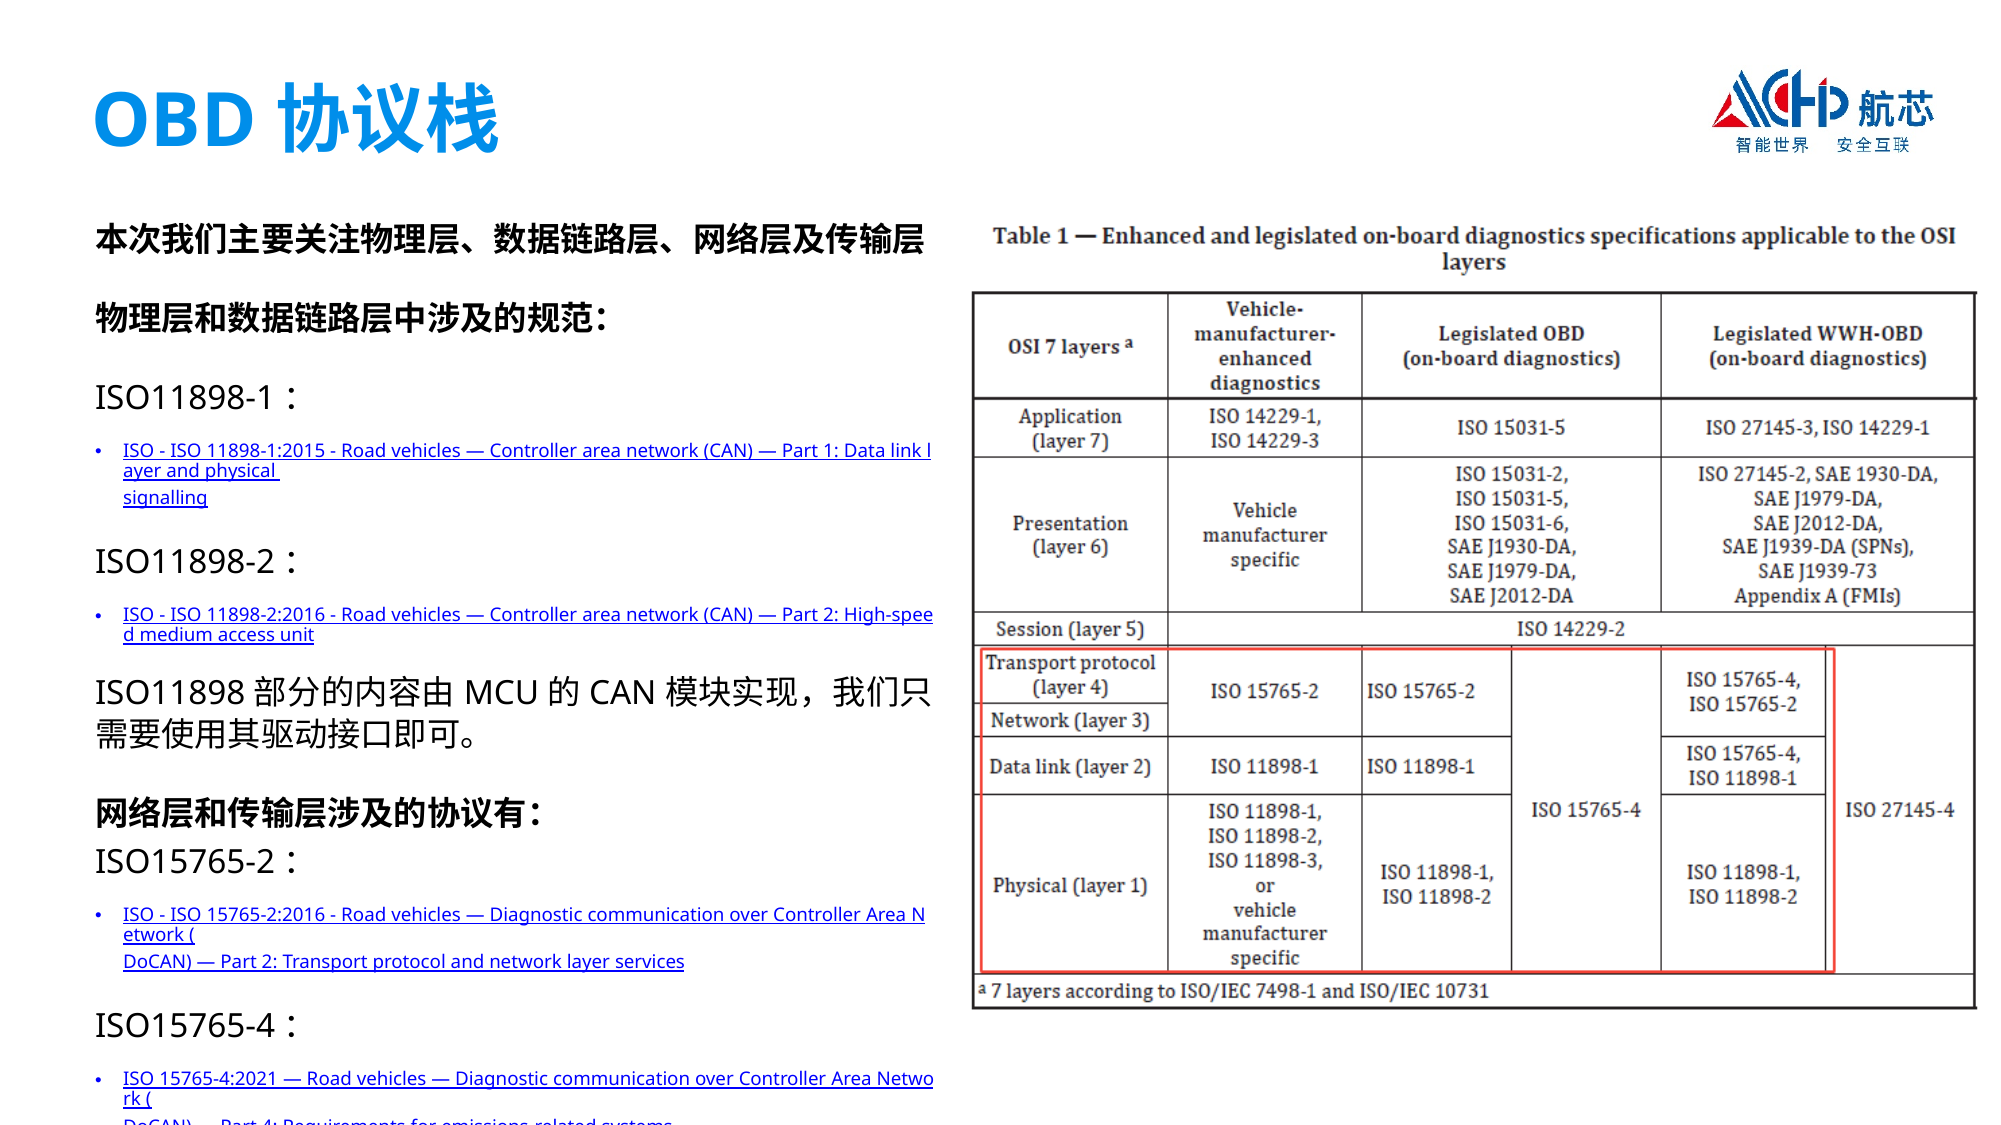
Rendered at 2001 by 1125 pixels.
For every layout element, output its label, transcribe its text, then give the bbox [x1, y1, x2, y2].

list 本次我们主要关注物理层、数据链路层、网络层及传输层 物理层和数据链路层中涉及的规范： ISO11898-1： ISO - ISO 11898-1:2015 - Road vehicles — Controller area network (CAN) — Part 1: Data link layer and physical signalling ISO11898-2： ISO - ISO 11898-2:2016 - Road vehicles — Controller area network (CAN) — Part 2: High-speed medium access unit ISO11898部分的内容由MCU的CAN模块实现，我们只需要使用其驱动接口即可。 网络层和传输层涉及的协议有： ISO15765-2： ISO - ISO 15765-2:2016 - Road vehicles — Diagnostic communication over Controller Area Network (DoCAN) — Part 2: Transport protocol and network layer services ISO15765-4： ISO 15765-4:2021 — Road vehicles — Diagnostic communication over Controller Area Network (DoCAN) — Part 4: Requirements for emissions-related systems [80, 229, 949, 1077]
picture [1708, 65, 1937, 156]
text_box OBD协议栈 [76, 63, 515, 169]
picture [968, 209, 1980, 1014]
